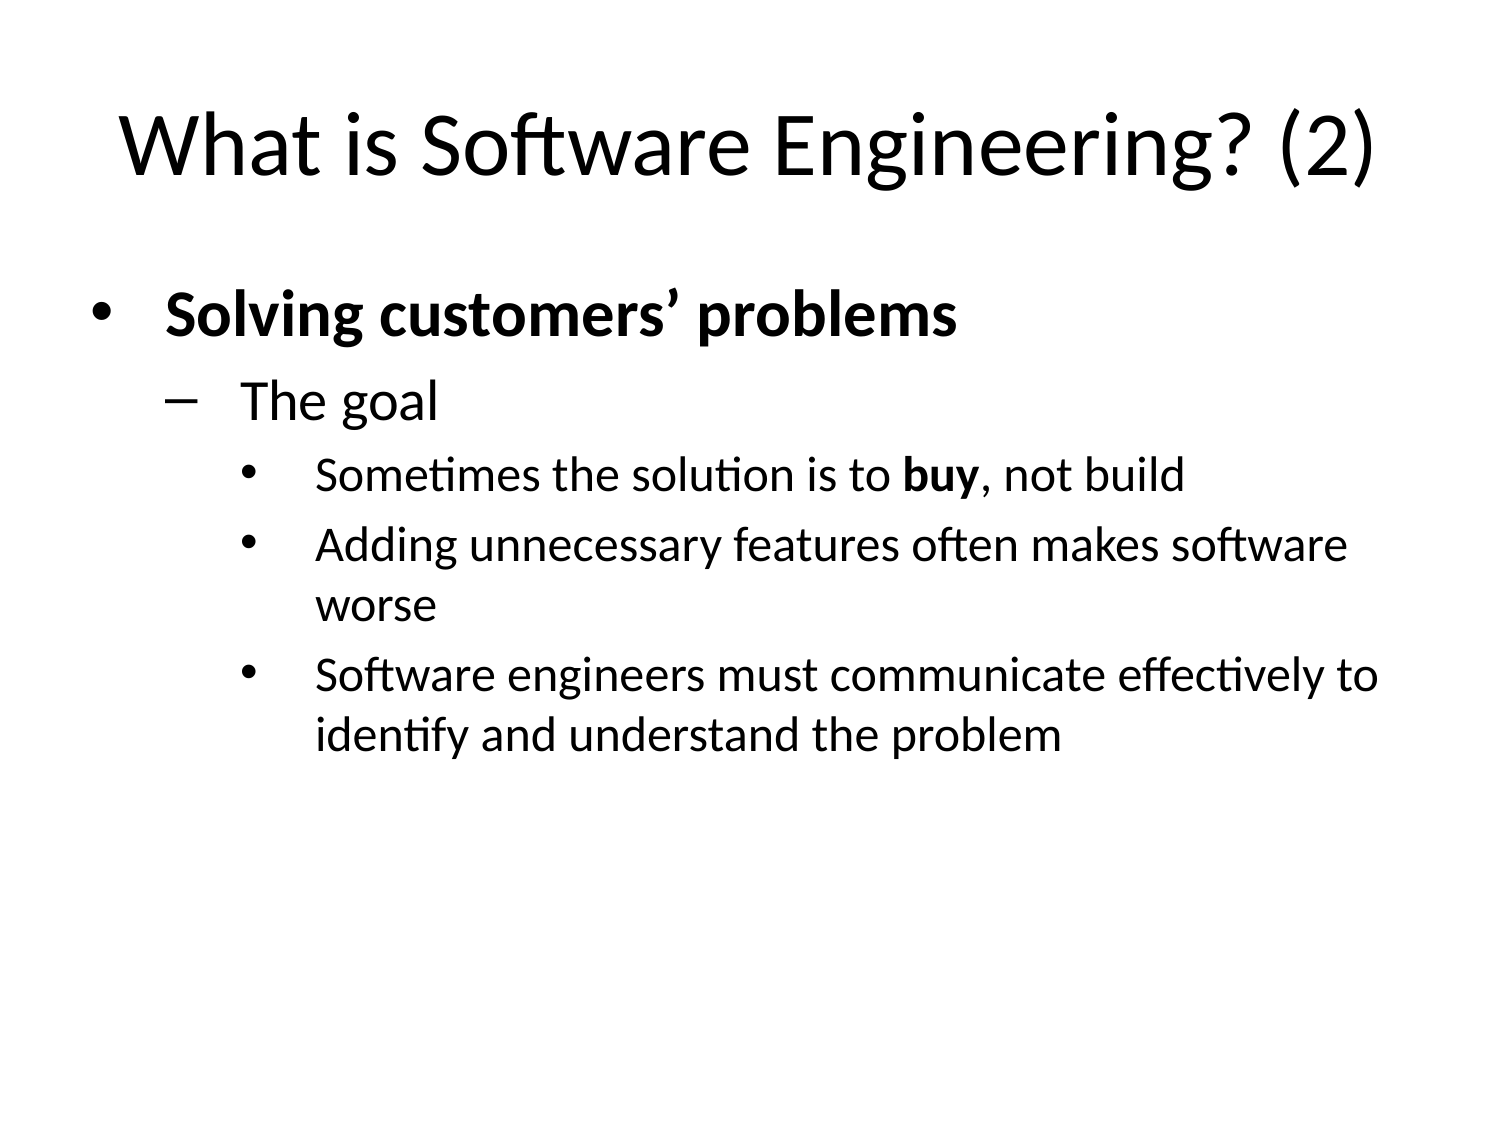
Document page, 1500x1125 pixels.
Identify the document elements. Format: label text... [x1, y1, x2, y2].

list Solving customers’ problems The goal Sometimes the solution is to buy, not build Adding unnecessary features often makes software worse Software engineers must communicate effectively to identify and understand the problem [75, 262, 1425, 1005]
title What is Software Engineering? (2) [75, 45, 1425, 233]
